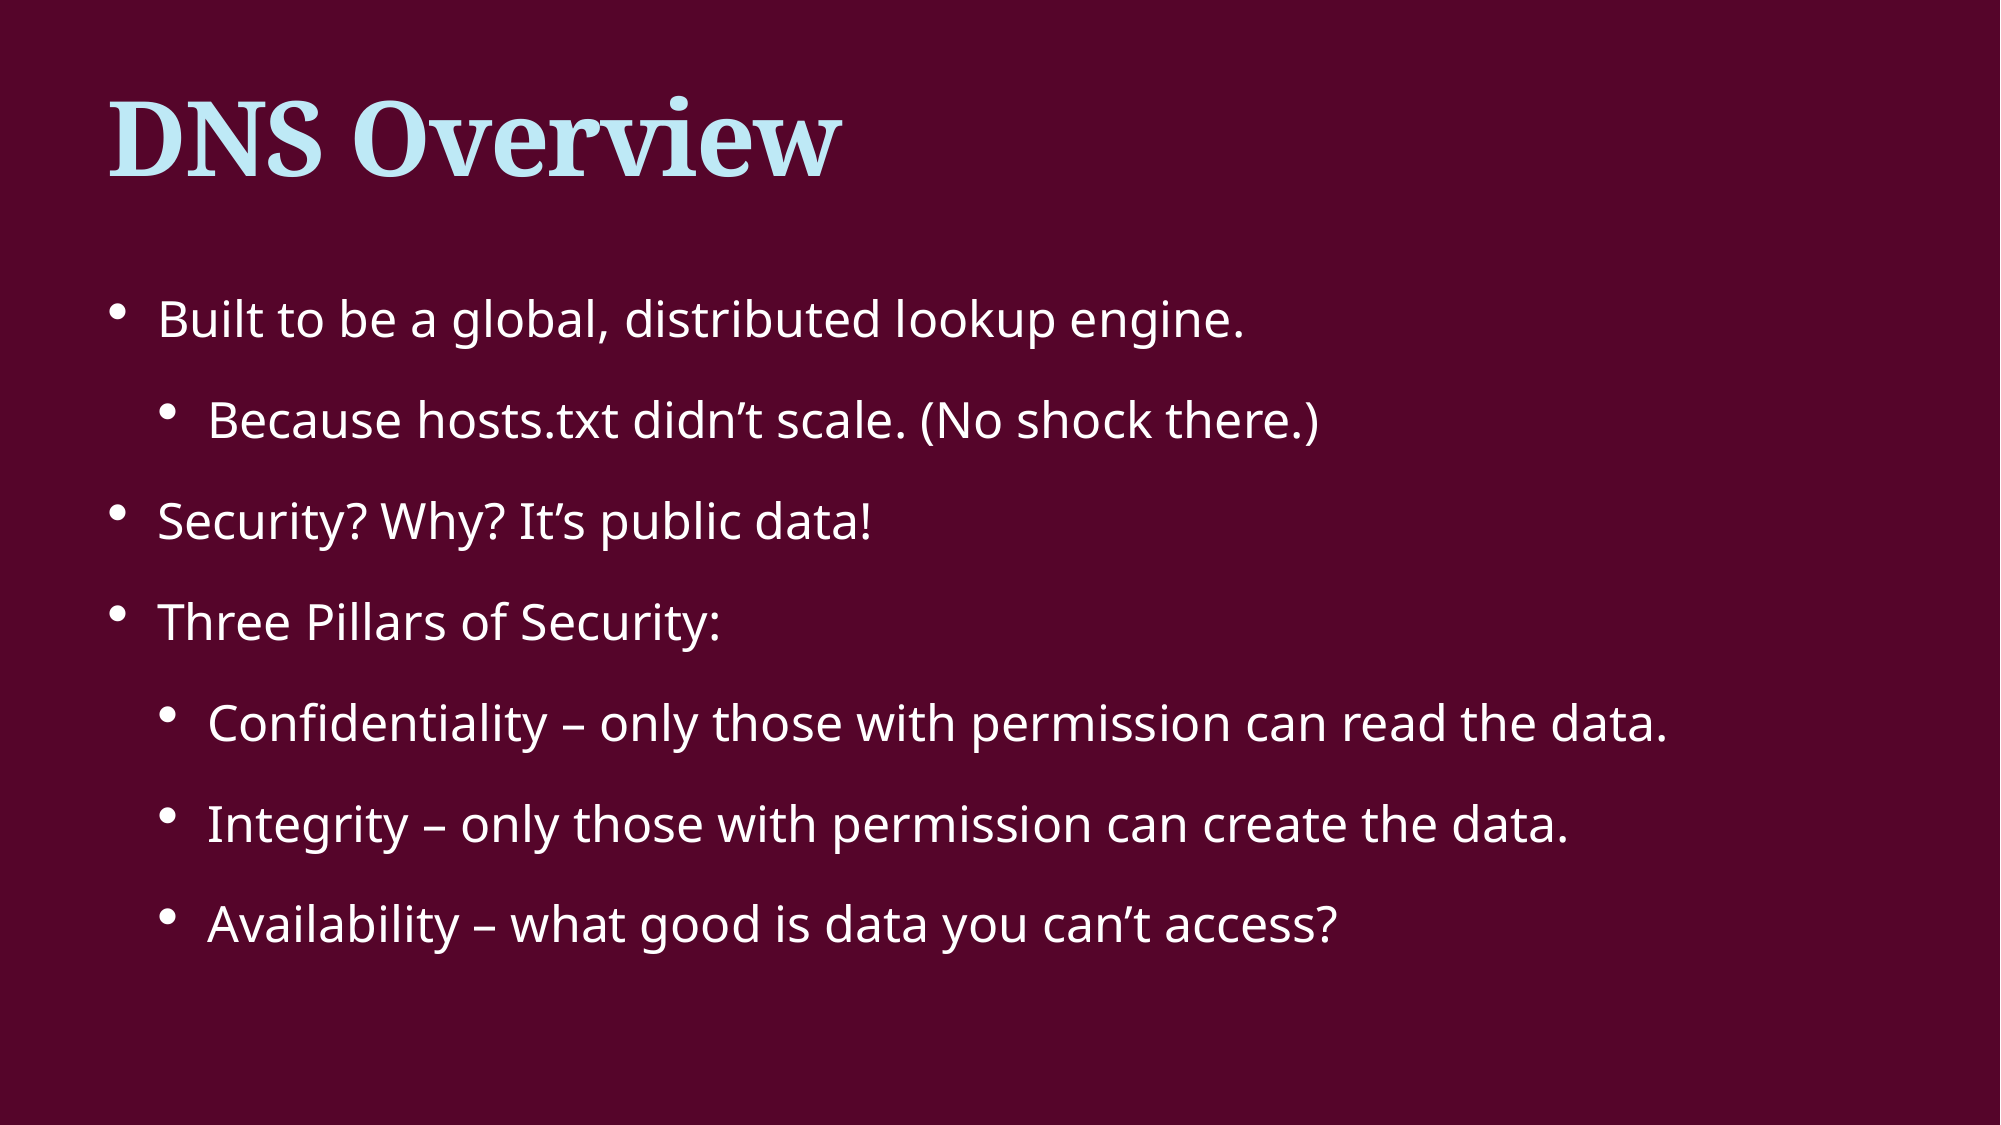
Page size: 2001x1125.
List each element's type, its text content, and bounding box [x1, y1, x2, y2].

list Built to be a global, distributed lookup engine. Because hosts.txt didn’t scale. (No shock there.) Security? Why? It’s public data! Three Pillars of Security: Confidentiality – only those with permission can read the data. Integrity – only those with permission can create the data. Availability – what good is data you can’t access? [98, 285, 1902, 964]
title DNS Overview [98, 87, 1902, 207]
